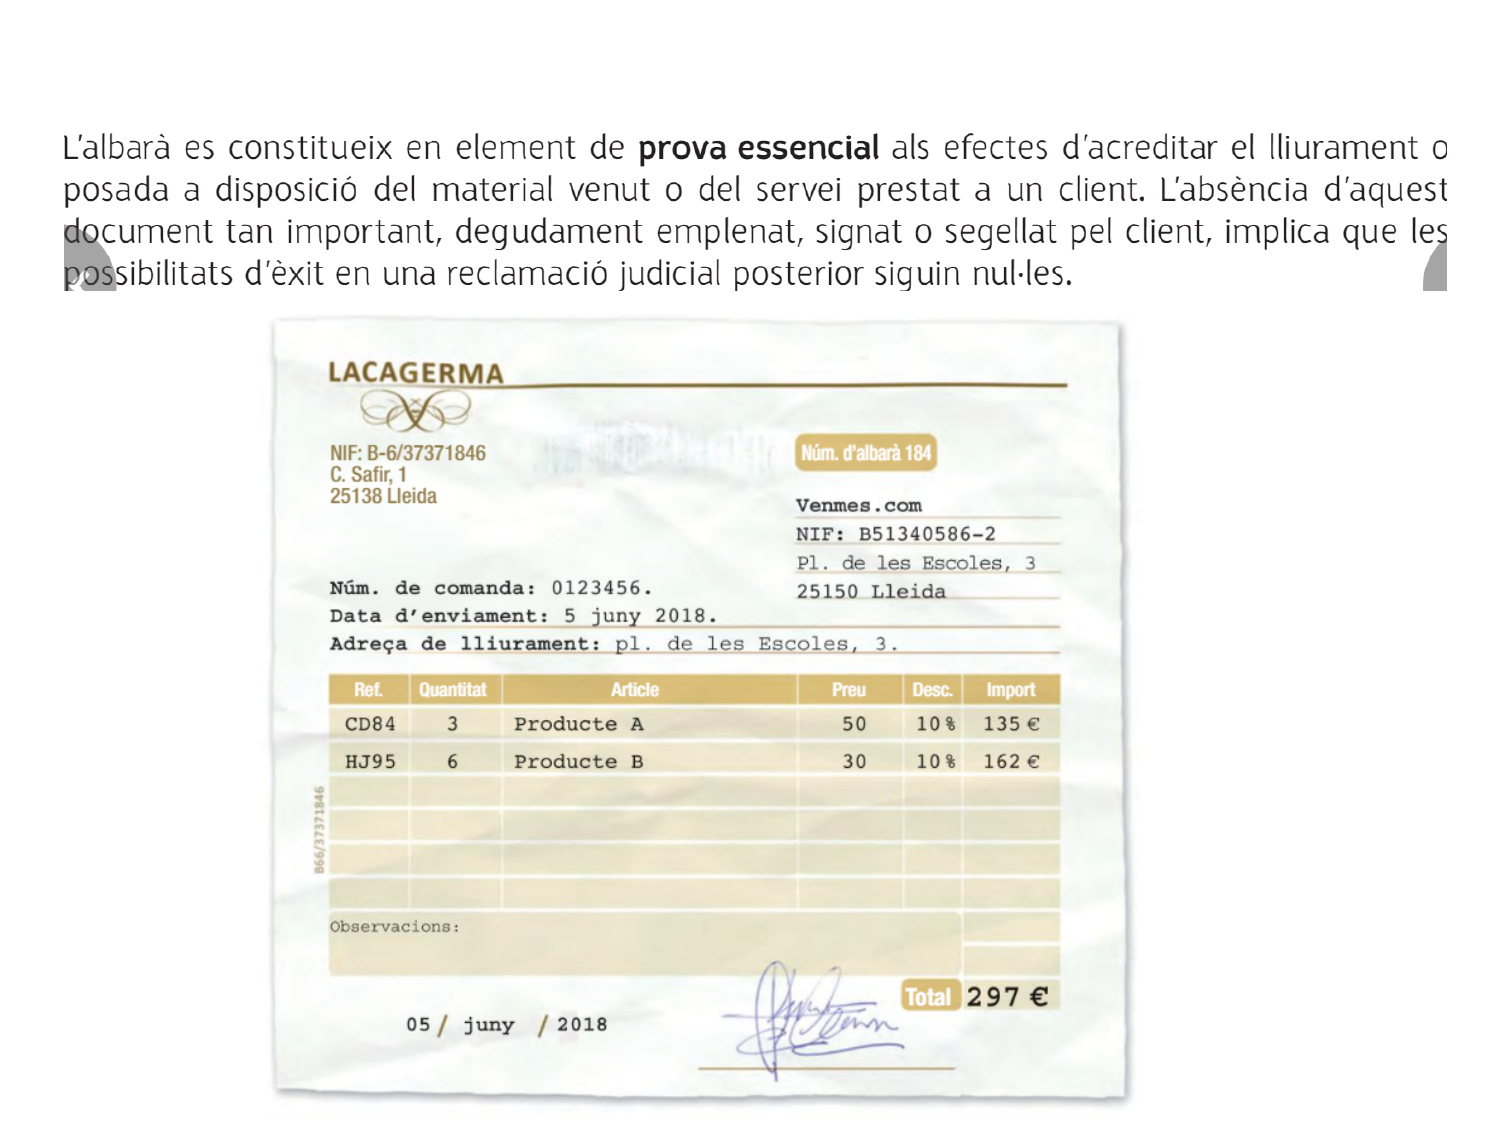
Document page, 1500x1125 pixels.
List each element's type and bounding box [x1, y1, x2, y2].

picture [64, 125, 1448, 292]
picture [258, 314, 1140, 1114]
